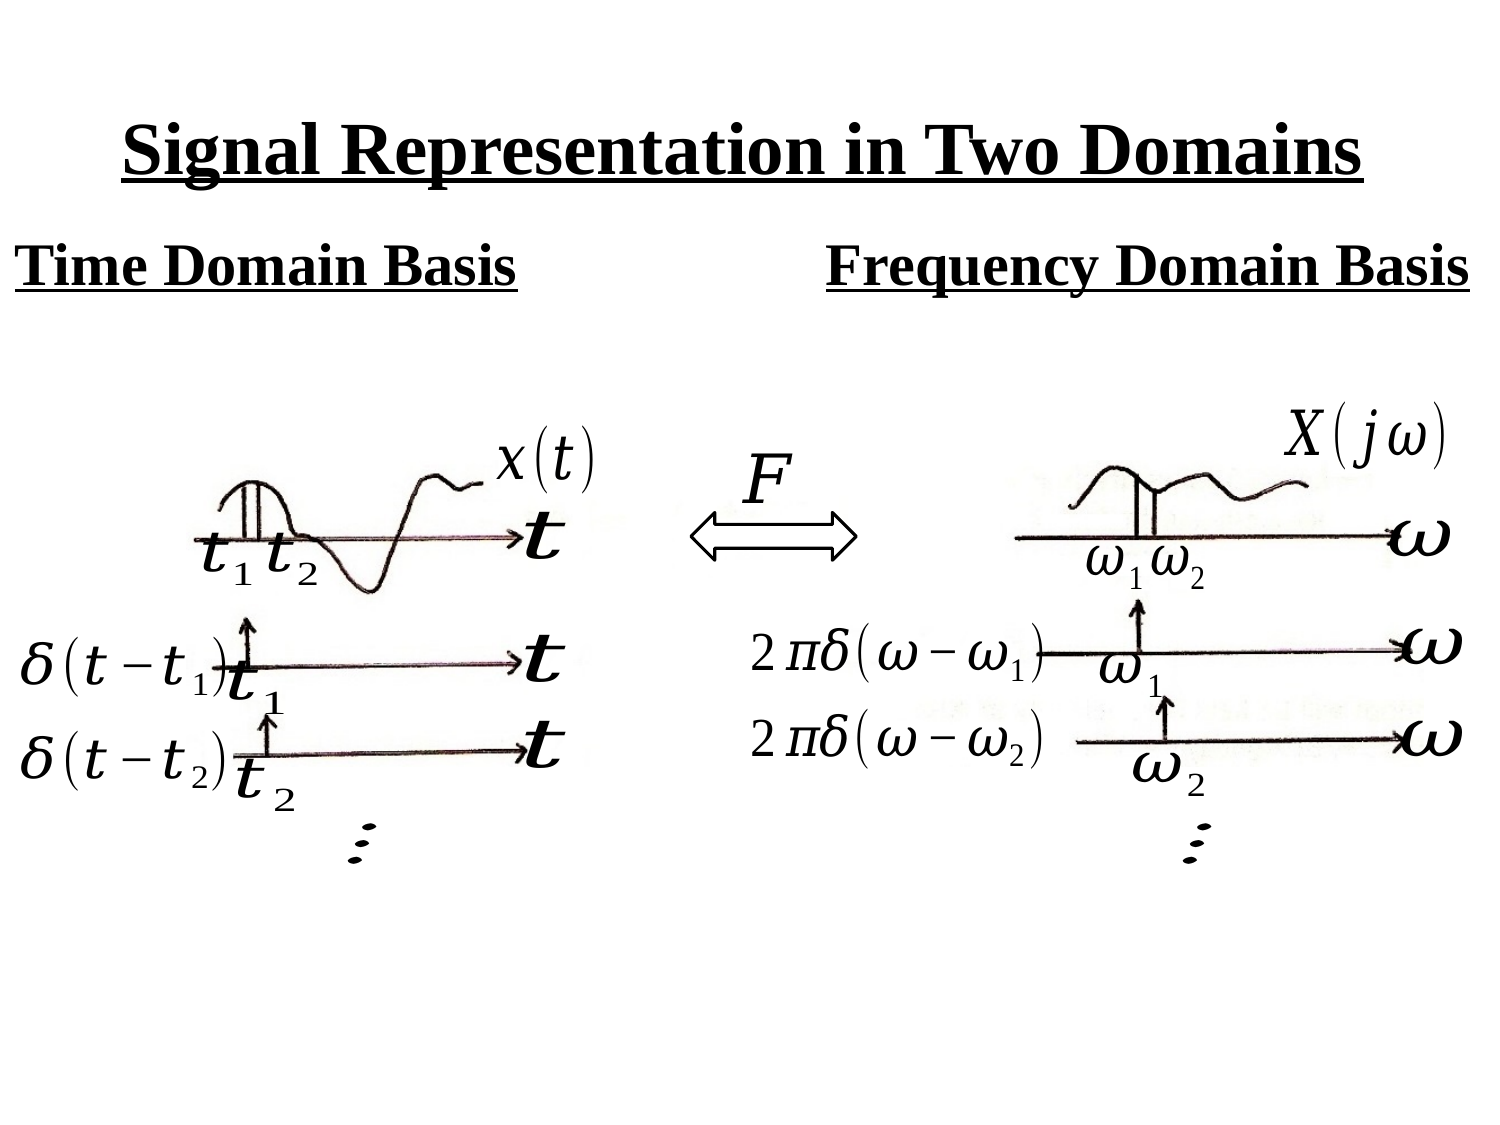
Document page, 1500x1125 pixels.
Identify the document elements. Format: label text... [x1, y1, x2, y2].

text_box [690, 444, 857, 561]
picture [186, 460, 1424, 767]
text_box Signal Representation in Two Domains Time Domain Basis Frequency Domain Basis [0, 1, 1500, 306]
